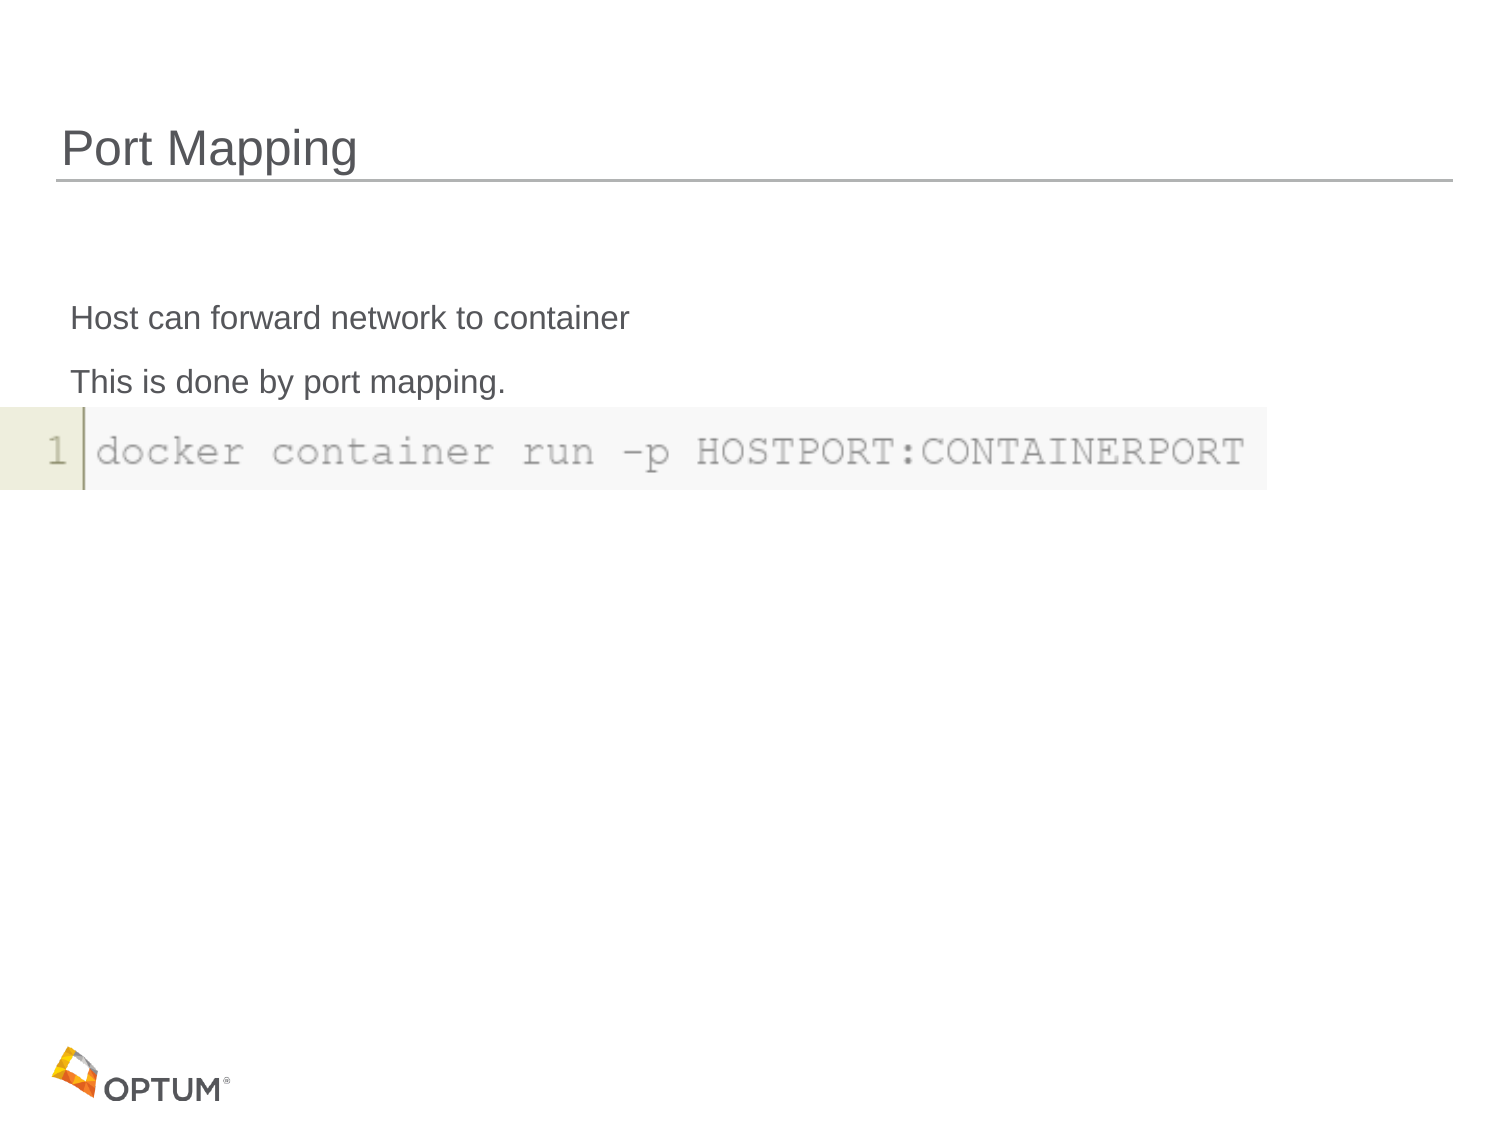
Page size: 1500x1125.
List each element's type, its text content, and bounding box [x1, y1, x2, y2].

title Port Mapping [60, 0, 1454, 177]
list Host can forward network to container This is done by port mapping. [60, 299, 1454, 968]
picture [50, 1044, 231, 1101]
picture [0, 407, 1267, 490]
